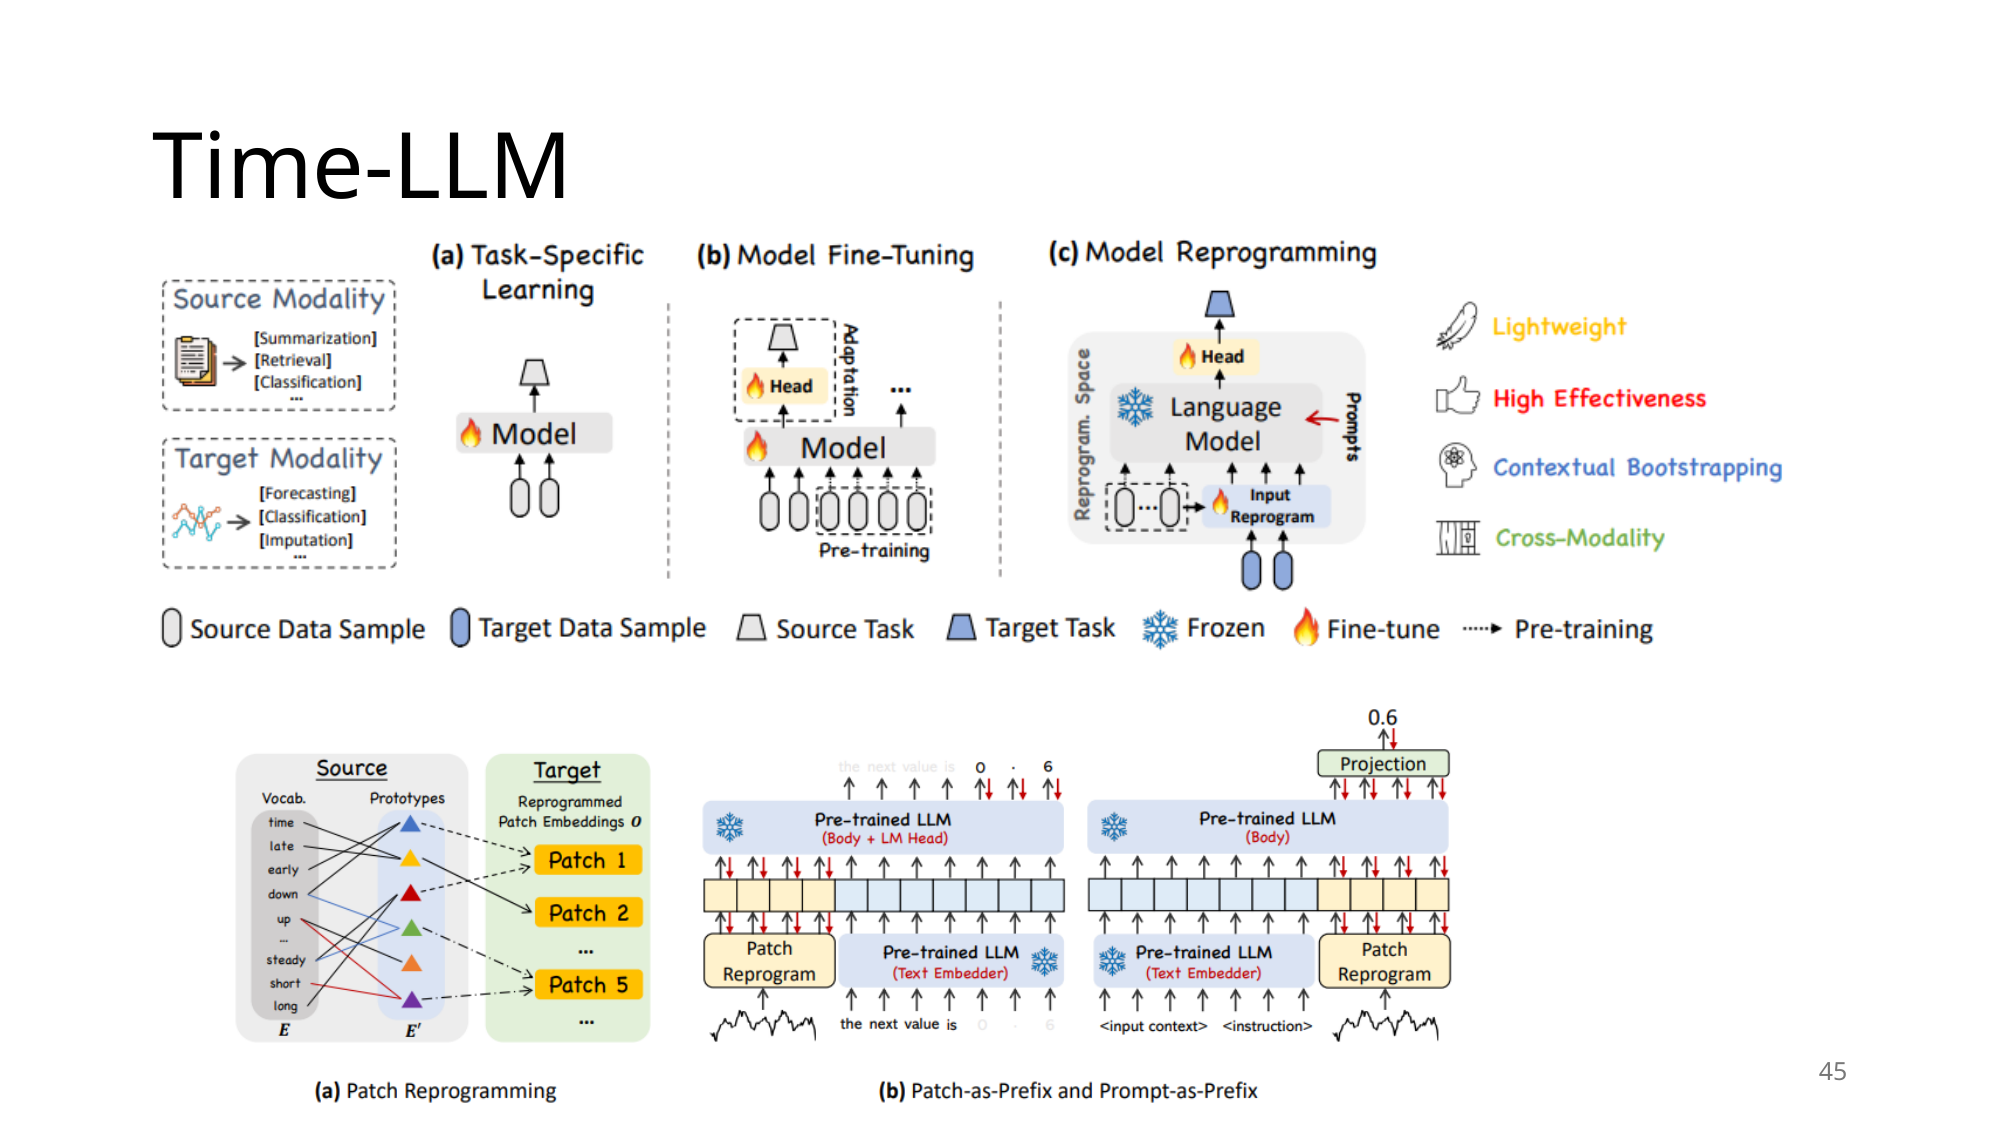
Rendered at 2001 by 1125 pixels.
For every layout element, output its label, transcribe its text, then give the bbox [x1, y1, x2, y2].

picture [224, 700, 1464, 1111]
slide_number 45 [1464, 1042, 1863, 1103]
title Time-LLM [137, 59, 1863, 278]
picture [149, 218, 1793, 666]
